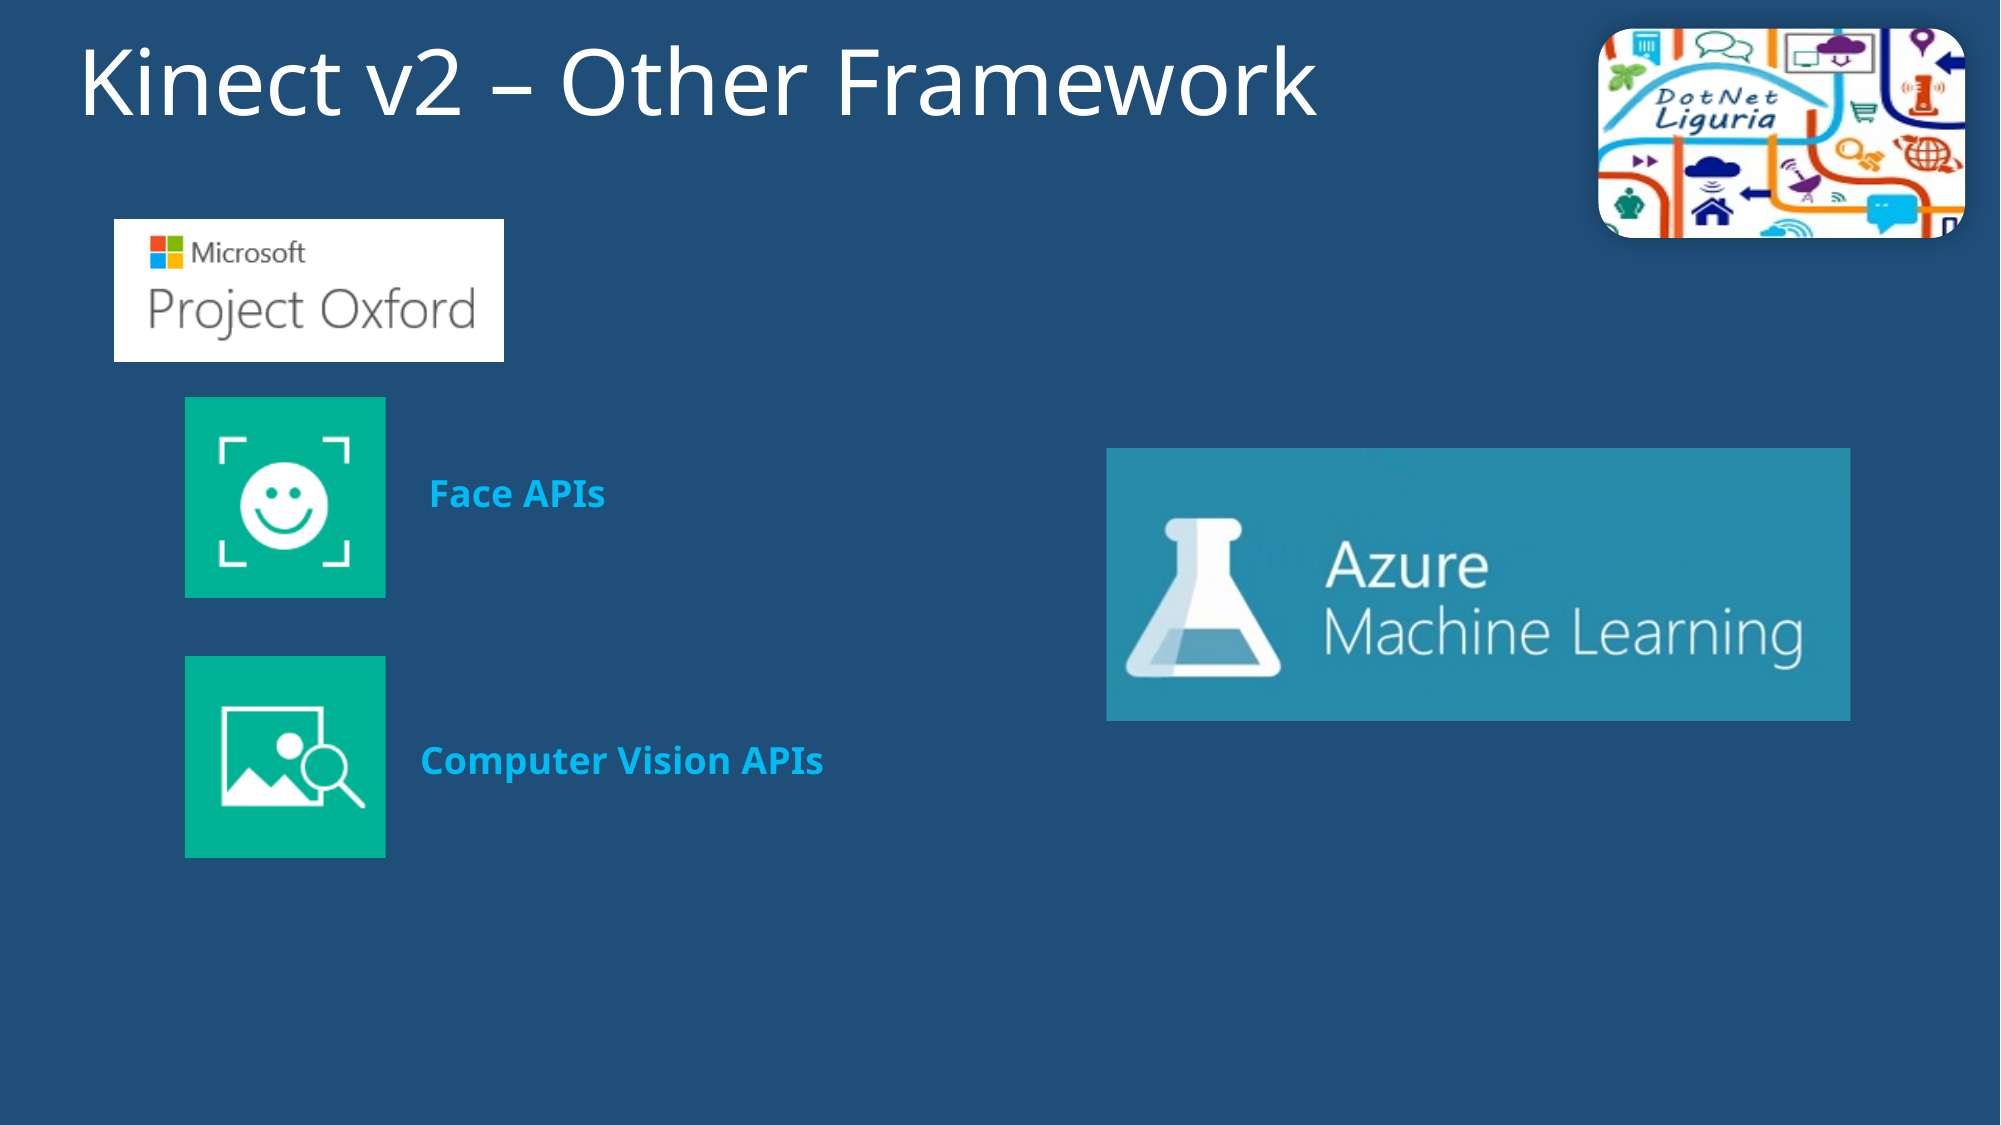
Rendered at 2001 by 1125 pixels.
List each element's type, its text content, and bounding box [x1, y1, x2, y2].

text_box Computer Vision APIs [405, 730, 840, 790]
text_box [62, 268, 1953, 900]
text_box Kinect v2 – Other Framework [62, 28, 1953, 204]
picture [1106, 448, 1851, 721]
picture [114, 219, 504, 362]
picture [1598, 37, 1966, 238]
text_box Face APIs [413, 462, 621, 523]
picture [184, 397, 386, 598]
picture [184, 656, 386, 858]
